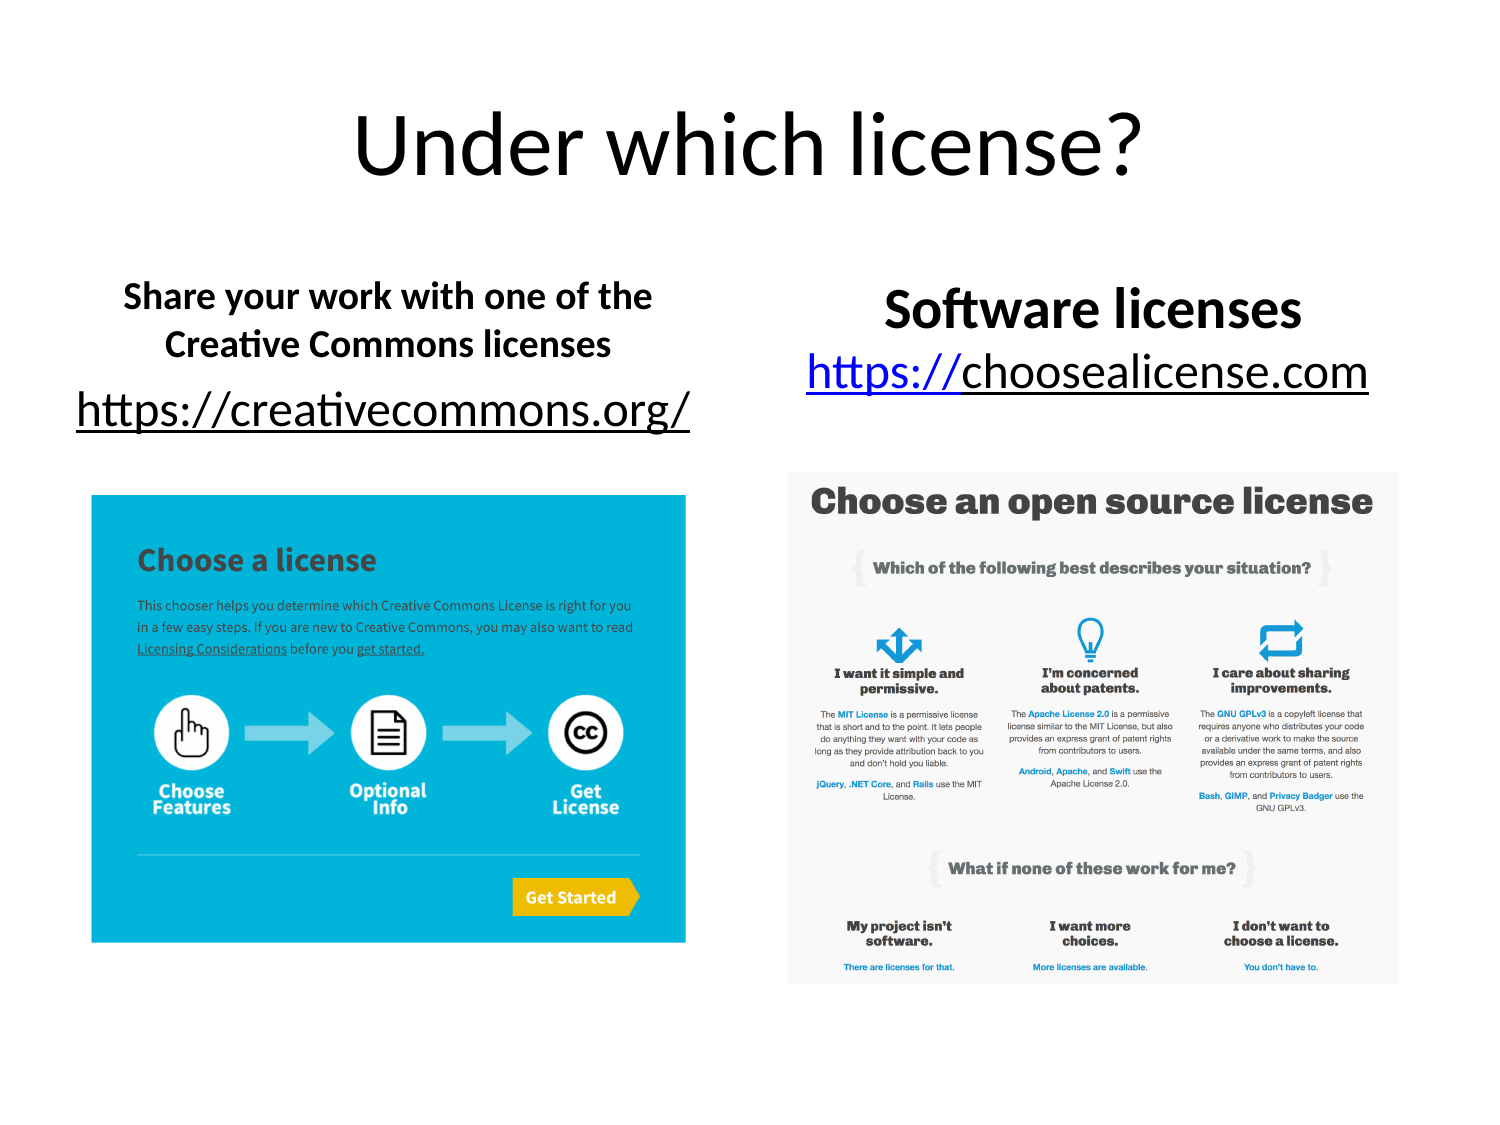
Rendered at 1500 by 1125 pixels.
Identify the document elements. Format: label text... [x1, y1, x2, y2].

text_box https://choosealicense.com [791, 331, 1396, 407]
picture [788, 471, 1399, 985]
text_box https://creativecommons.org/ [61, 369, 717, 444]
list Software licenses [762, 262, 1425, 375]
list Share your work with one of the Creative Commons licenses [44, 262, 733, 375]
picture [90, 495, 687, 944]
title Under which license? [75, 45, 1425, 233]
